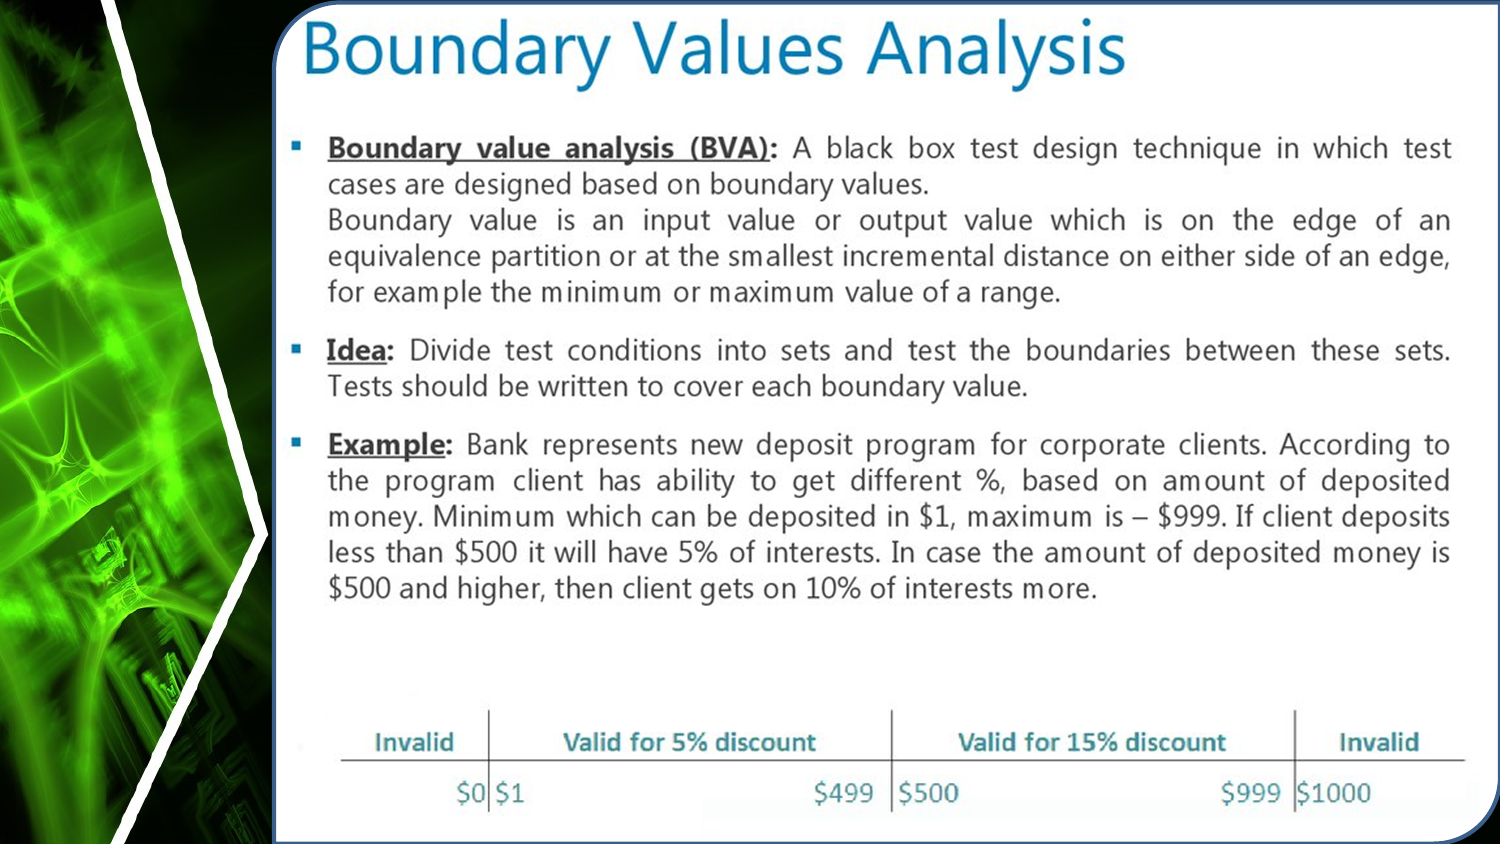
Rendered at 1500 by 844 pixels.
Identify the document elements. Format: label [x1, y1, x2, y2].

picture [1453, 798, 1500, 844]
picture [0, 0, 331, 844]
text_box [271, 0, 1500, 844]
